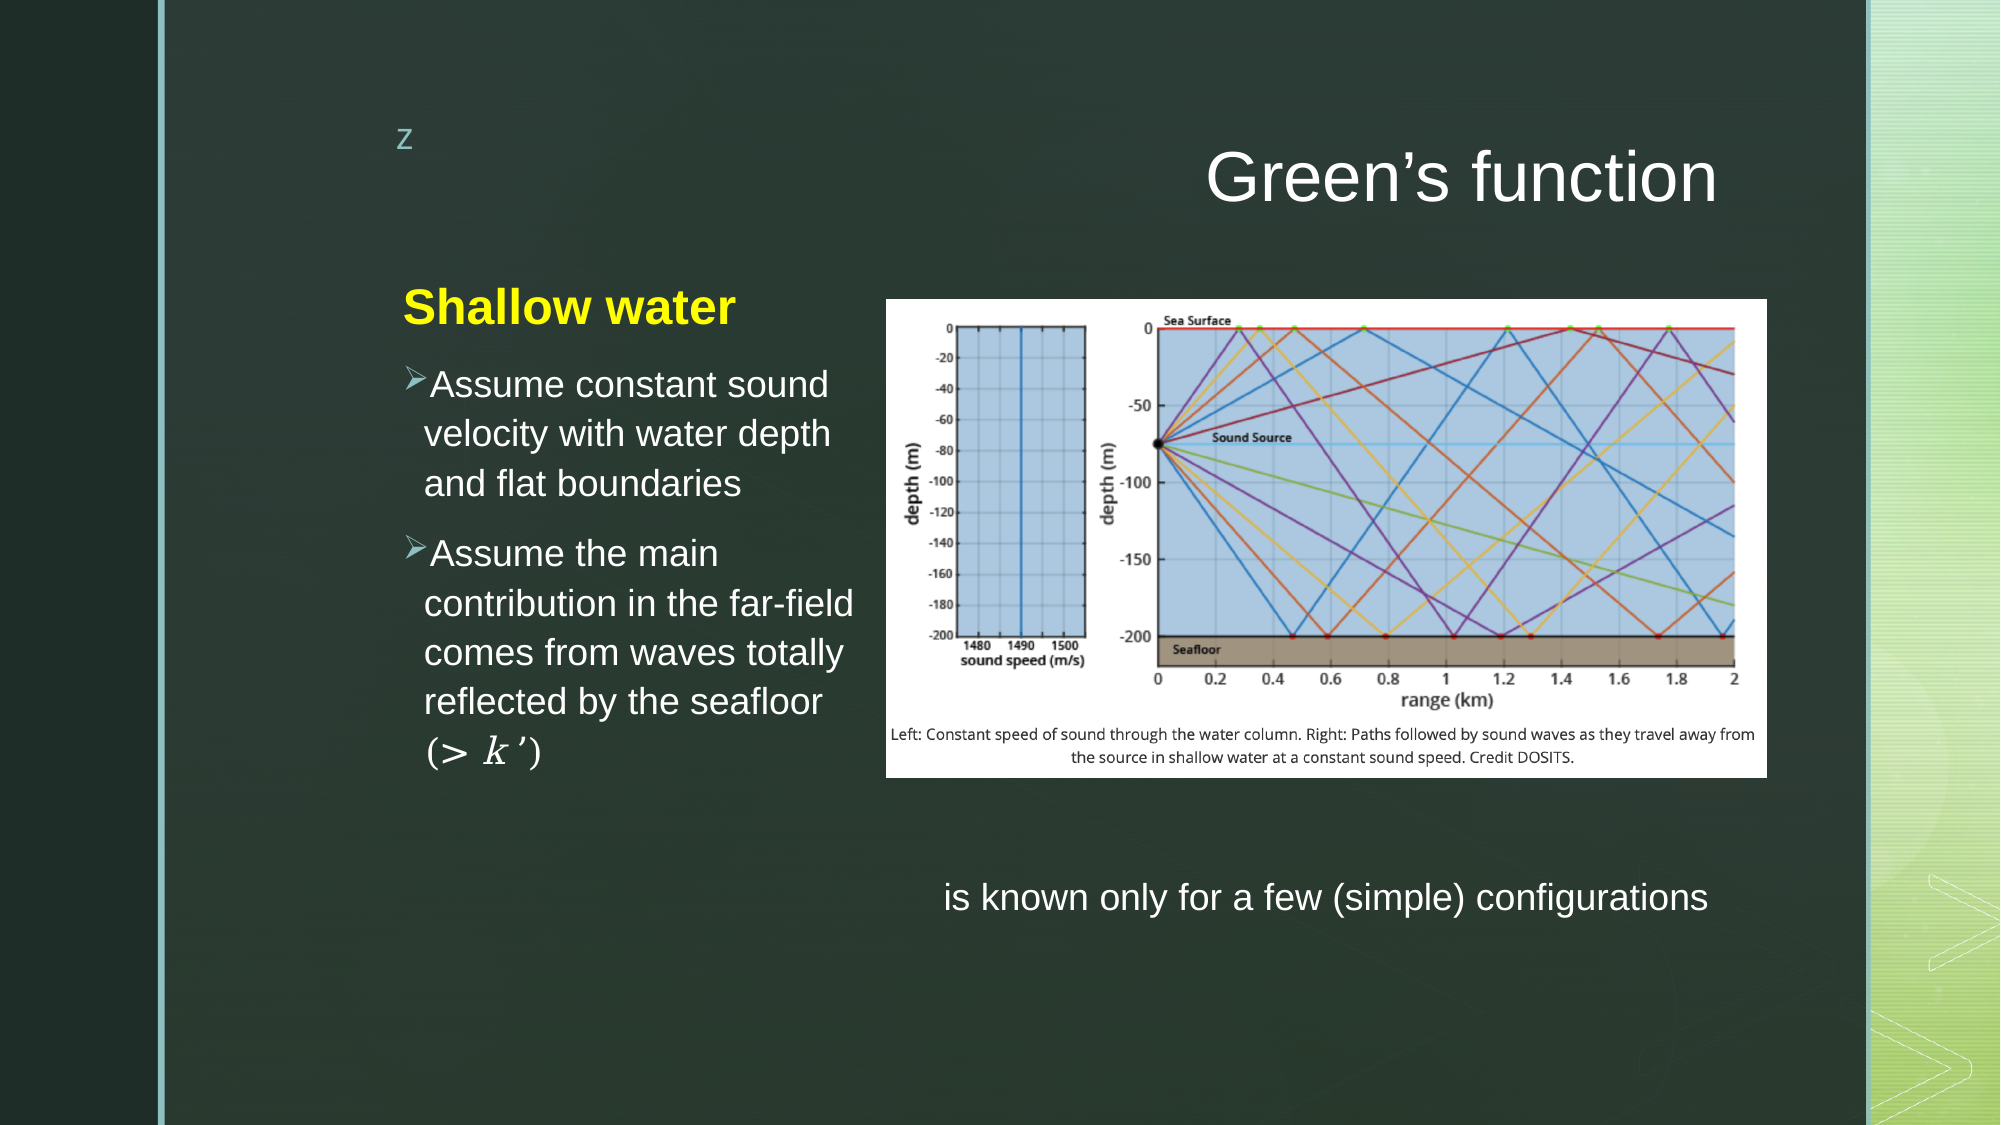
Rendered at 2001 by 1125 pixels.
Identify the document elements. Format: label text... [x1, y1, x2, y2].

title Green’s function [428, 132, 1734, 310]
picture [1871, 0, 2001, 1125]
picture [886, 299, 1767, 779]
